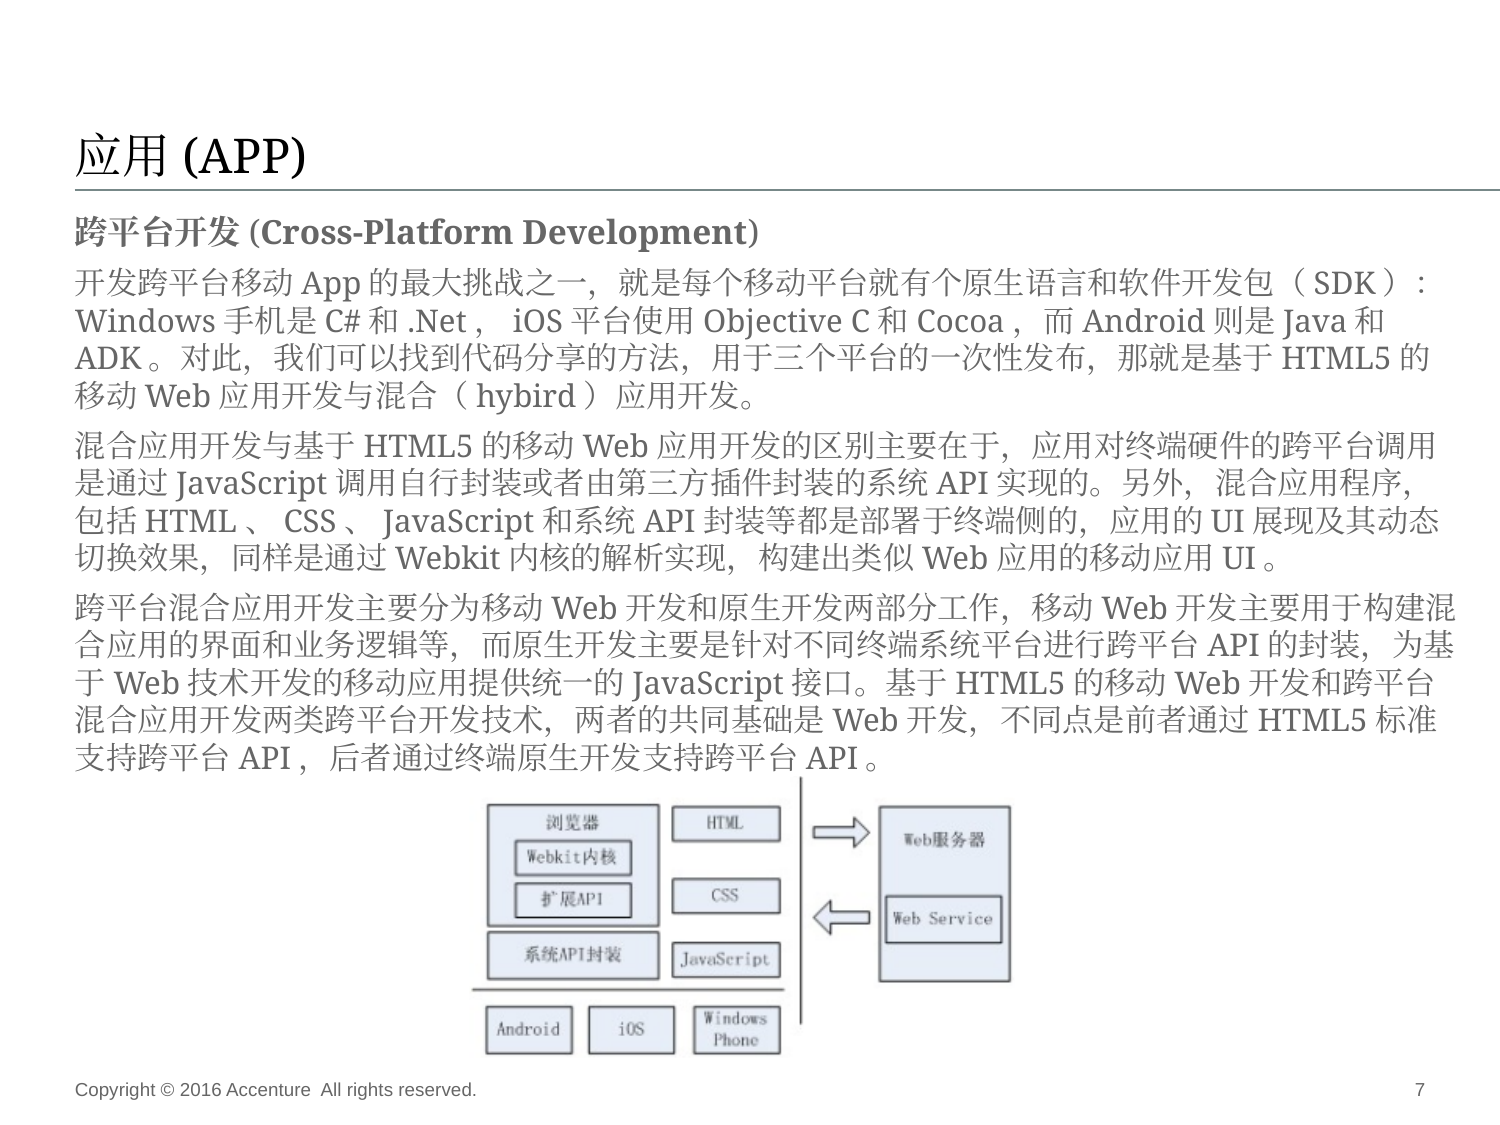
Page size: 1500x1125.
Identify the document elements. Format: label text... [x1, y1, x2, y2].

title 应用(APP) [74, 19, 1426, 184]
picture [459, 776, 1041, 1072]
slide_number 7 [1335, 1078, 1426, 1100]
list 跨平台开发(Cross-Platform Development) 开发跨平台移动App的最大挑战之一，就是每个移动平台就有个原生语言和软件开发包（SDK）：Windows手机是C#和.Net，iOS平台使用Objective C和Cocoa，而Android则是Java和ADK。对此，我们可以找到代码分享的方法，用于三个平台的一次性发布，那就是基于HTML5的移动Web应用开发与混合（hybird）应用开发。 混合应用开发与基于HTML5的移动Web应用开发的区别主要在于，应用对终端硬件的跨平台调用是通过JavaScript调用自行封装或者由第三方插件封装的系统API实现的。另外，混合应用程序，包括HTML、CSS、JavaScript和系统API封装等都是部署于终端侧的，应用的UI展现及其动态切换效果，同样是通过Webkit内核的解析实现，构建出类似Web应用的移动应用UI。 跨平台混合应用开发主要分为移动Web开发和原生开发两部分工作，移动Web开发主要用于构建混合应用的界面和业务逻辑等，而原生开发主要是针对不同终端系统平台进行跨平台API的封装，为基于Web技术开发的移动应用提供统一的JavaScript接口。基于HTML5的移动Web开发和跨平台混合应用开发两类跨平台开发技术，两者的共同基础是Web开发，不同点是前者通过HTML5标准支持跨平台API，后者通过终端原生开发支持跨平台API。 [74, 203, 1458, 1065]
footer Copyright © 2016 Accenture All rights reserved. [74, 1078, 741, 1100]
